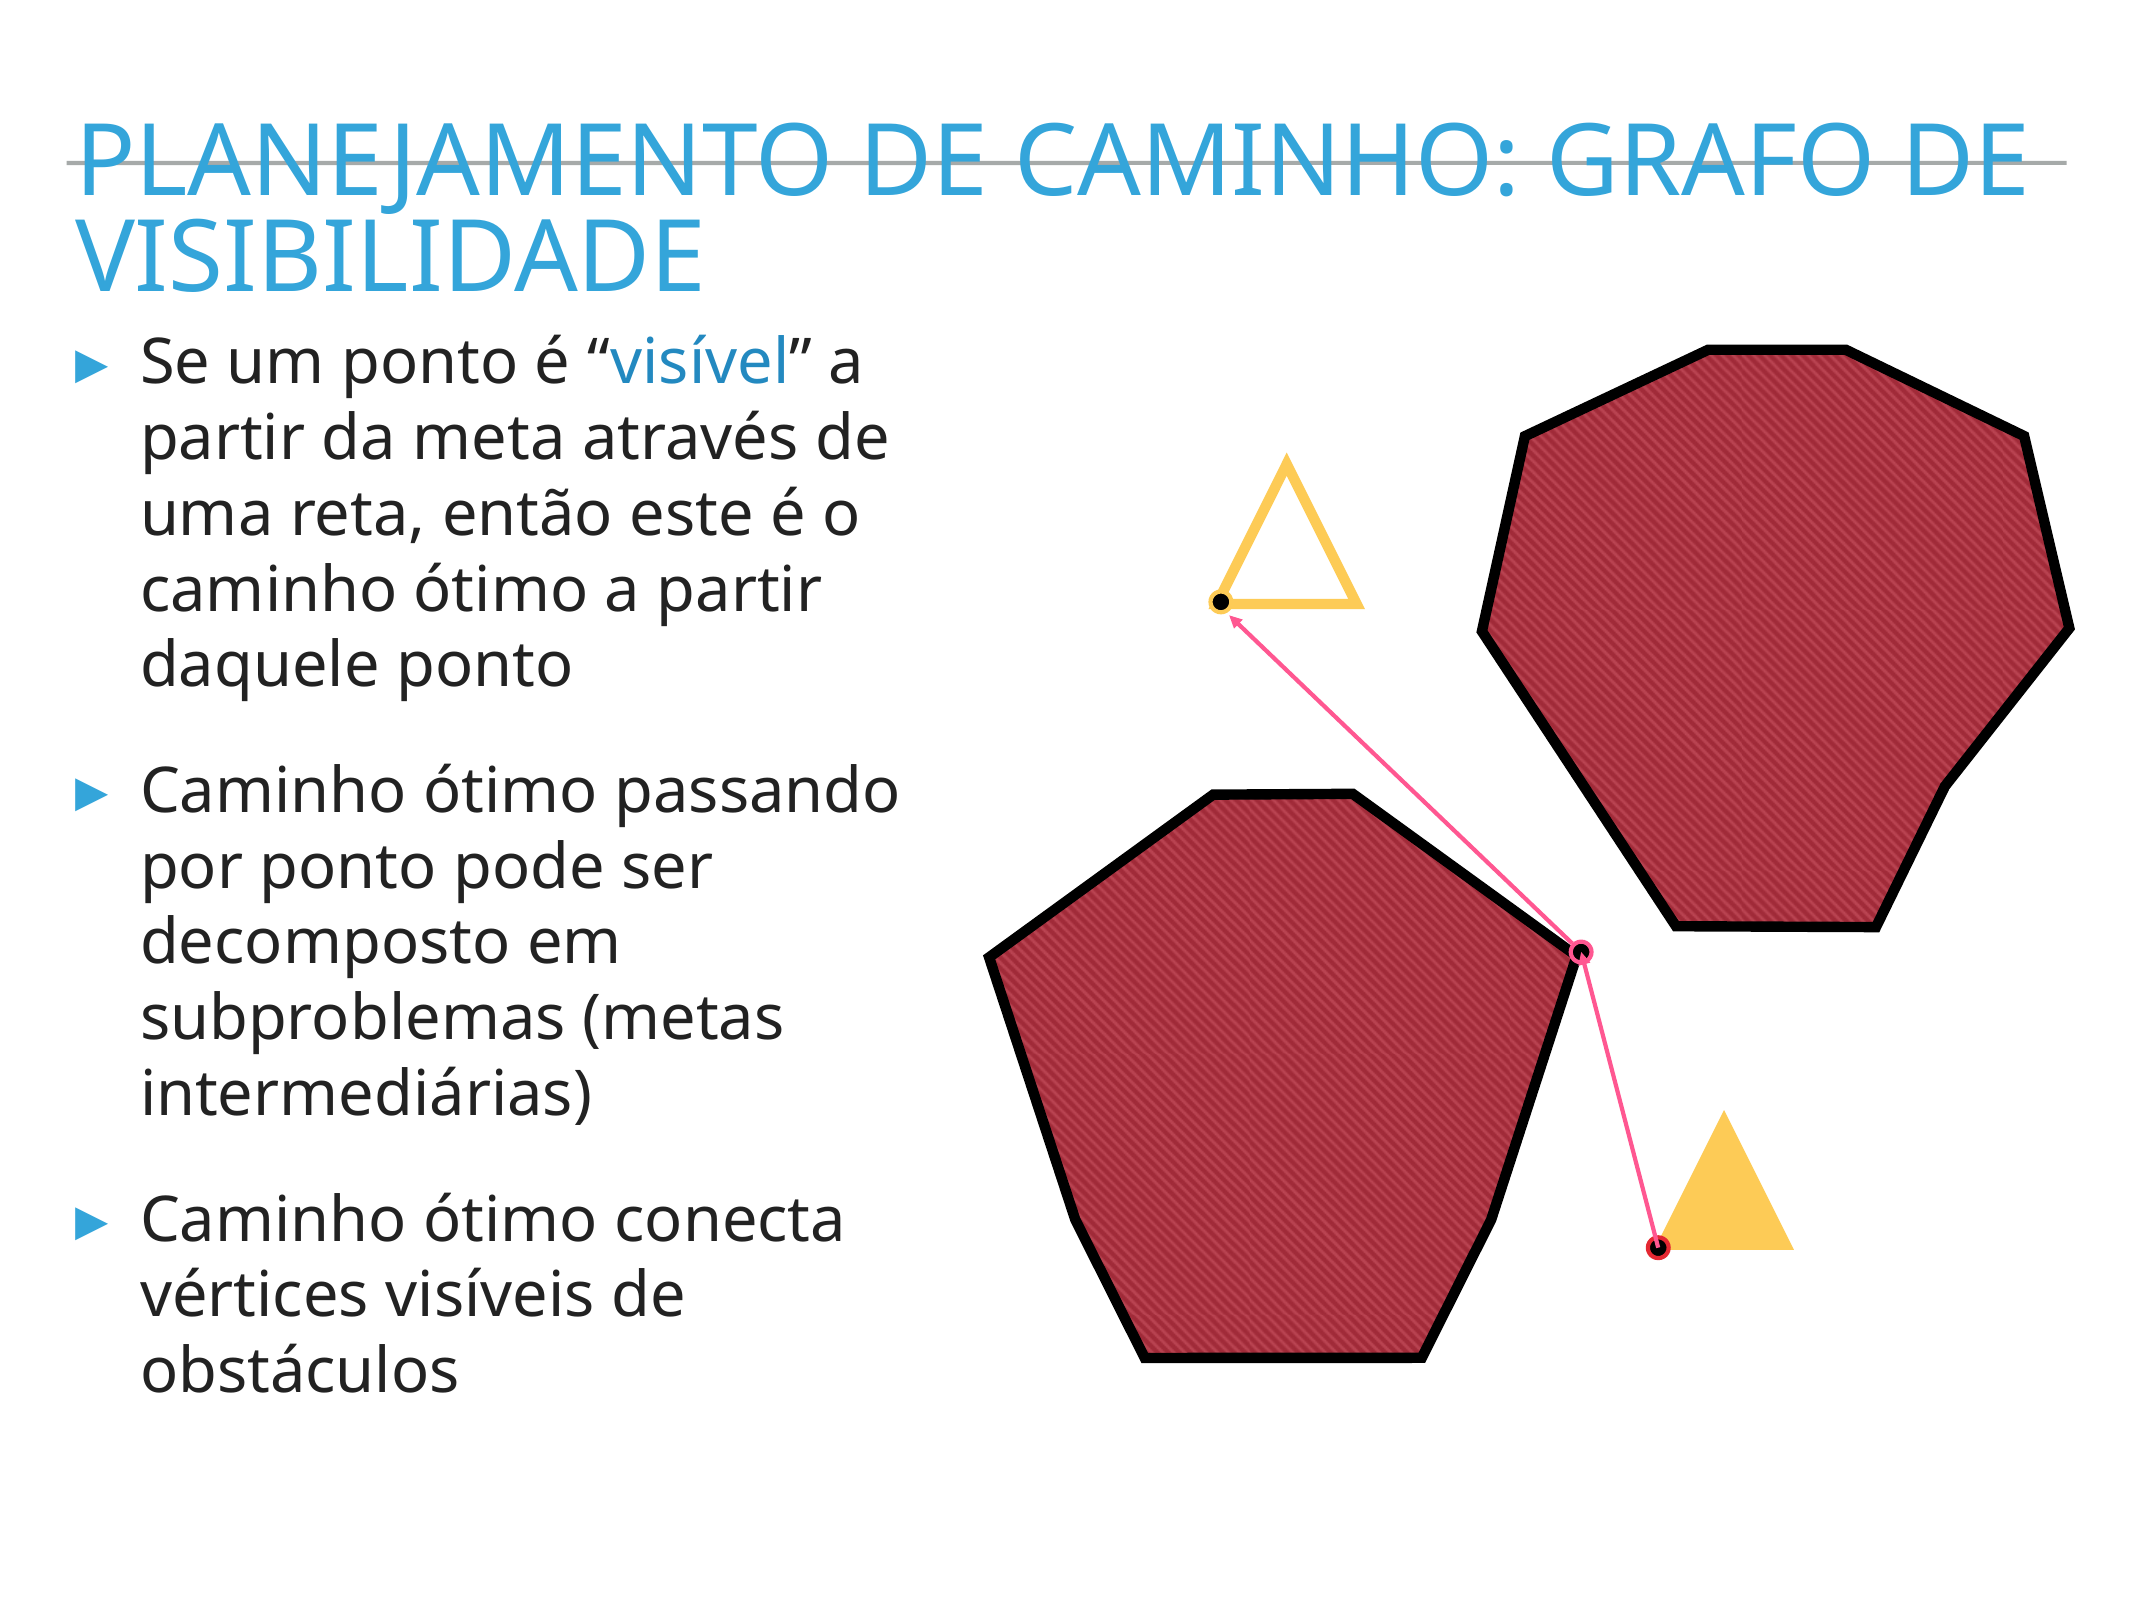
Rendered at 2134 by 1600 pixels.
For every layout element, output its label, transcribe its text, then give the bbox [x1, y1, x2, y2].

text_box planejamento de caminho: grafo de visibilidade [66, 110, 2067, 230]
text_box [1647, 1237, 1669, 1259]
text_box [1570, 941, 1592, 962]
text_box [1210, 591, 1232, 613]
text_box [1481, 349, 2070, 928]
text_box [1223, 464, 1357, 605]
text_box [1660, 1110, 1794, 1250]
text_box [1578, 952, 1659, 1248]
text_box Se um ponto é “visível” a partir da meta através de uma reta, então este é o caminho ótimo a partir daquele ponto Caminho ótimo passando por ponto pode ser decomposto em subproblemas (metas intermediárias) Caminho ótimo conecta vértices visíveis de obstáculos [66, 312, 1013, 1502]
text_box [989, 793, 1575, 1358]
text_box [1229, 615, 1573, 944]
